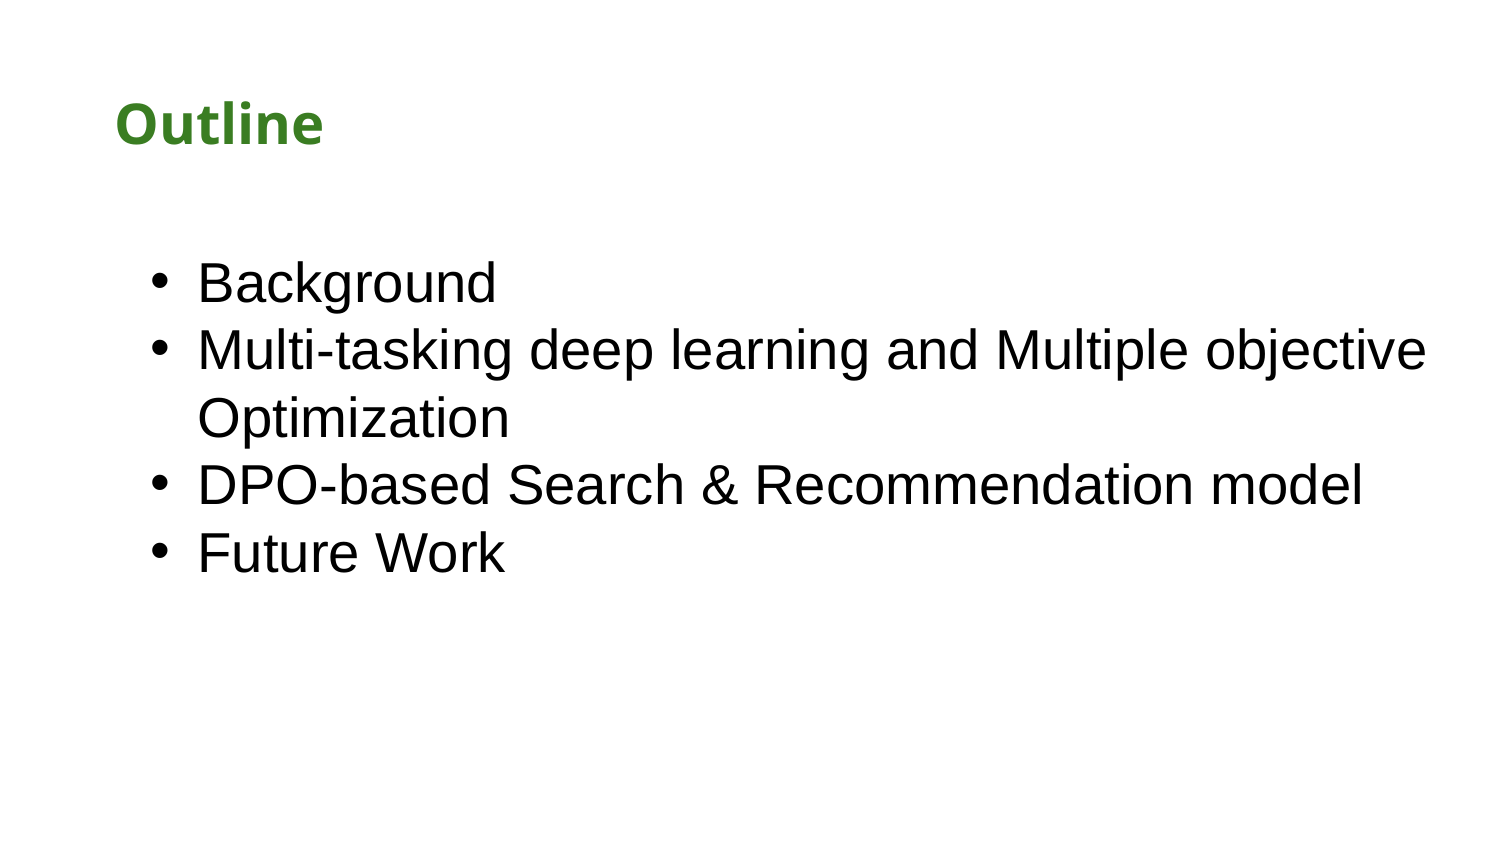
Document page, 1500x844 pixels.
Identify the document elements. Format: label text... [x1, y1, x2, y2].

text_box Background Multi-tasking deep learning and Multiple objective Optimization DPO-based Search & Recommendation model Future Work [135, 238, 1479, 591]
title Outline [103, 44, 1397, 208]
